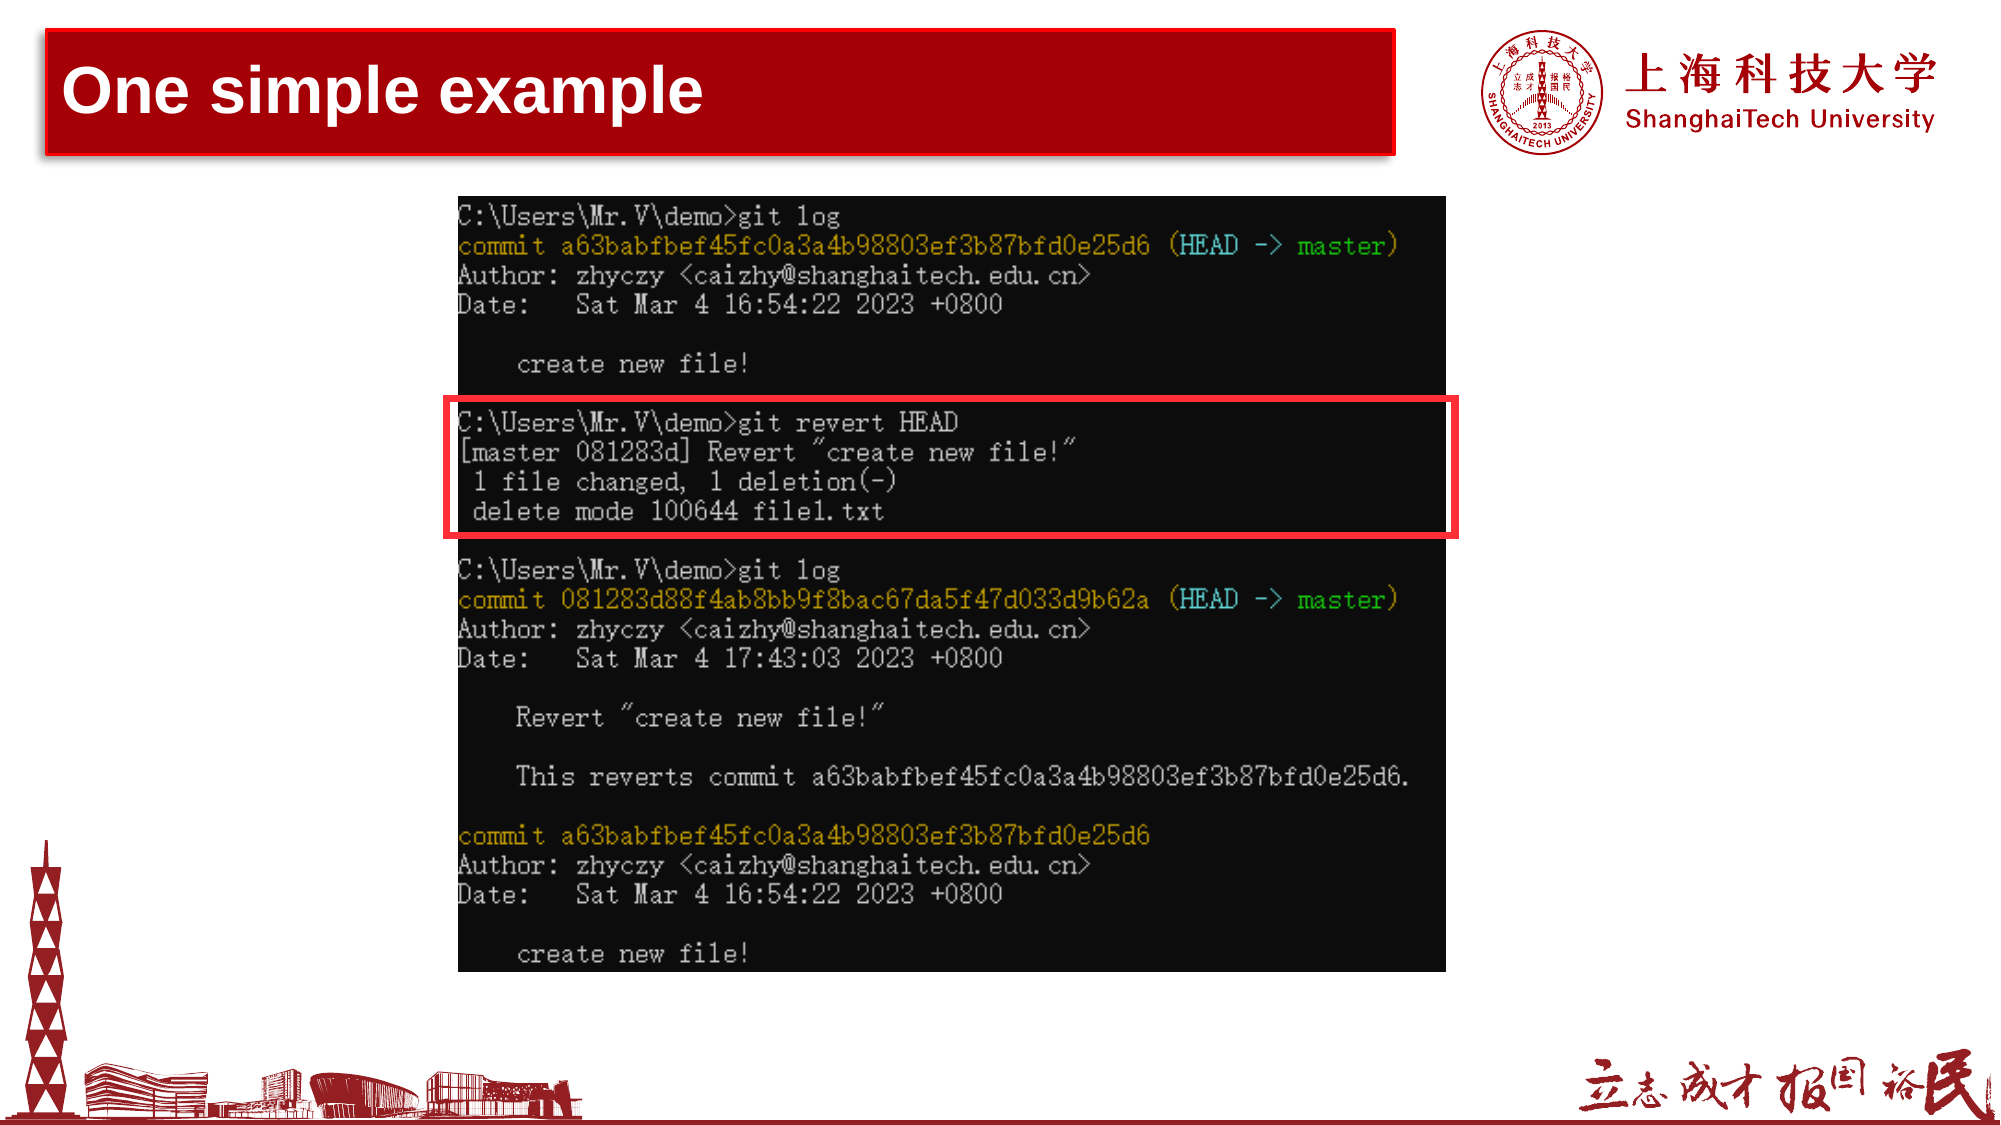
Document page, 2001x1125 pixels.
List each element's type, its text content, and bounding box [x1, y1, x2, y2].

title One simple example [45, 28, 1396, 156]
text_box [1446, 398, 1456, 537]
text_box [446, 398, 457, 537]
picture [457, 196, 1446, 972]
